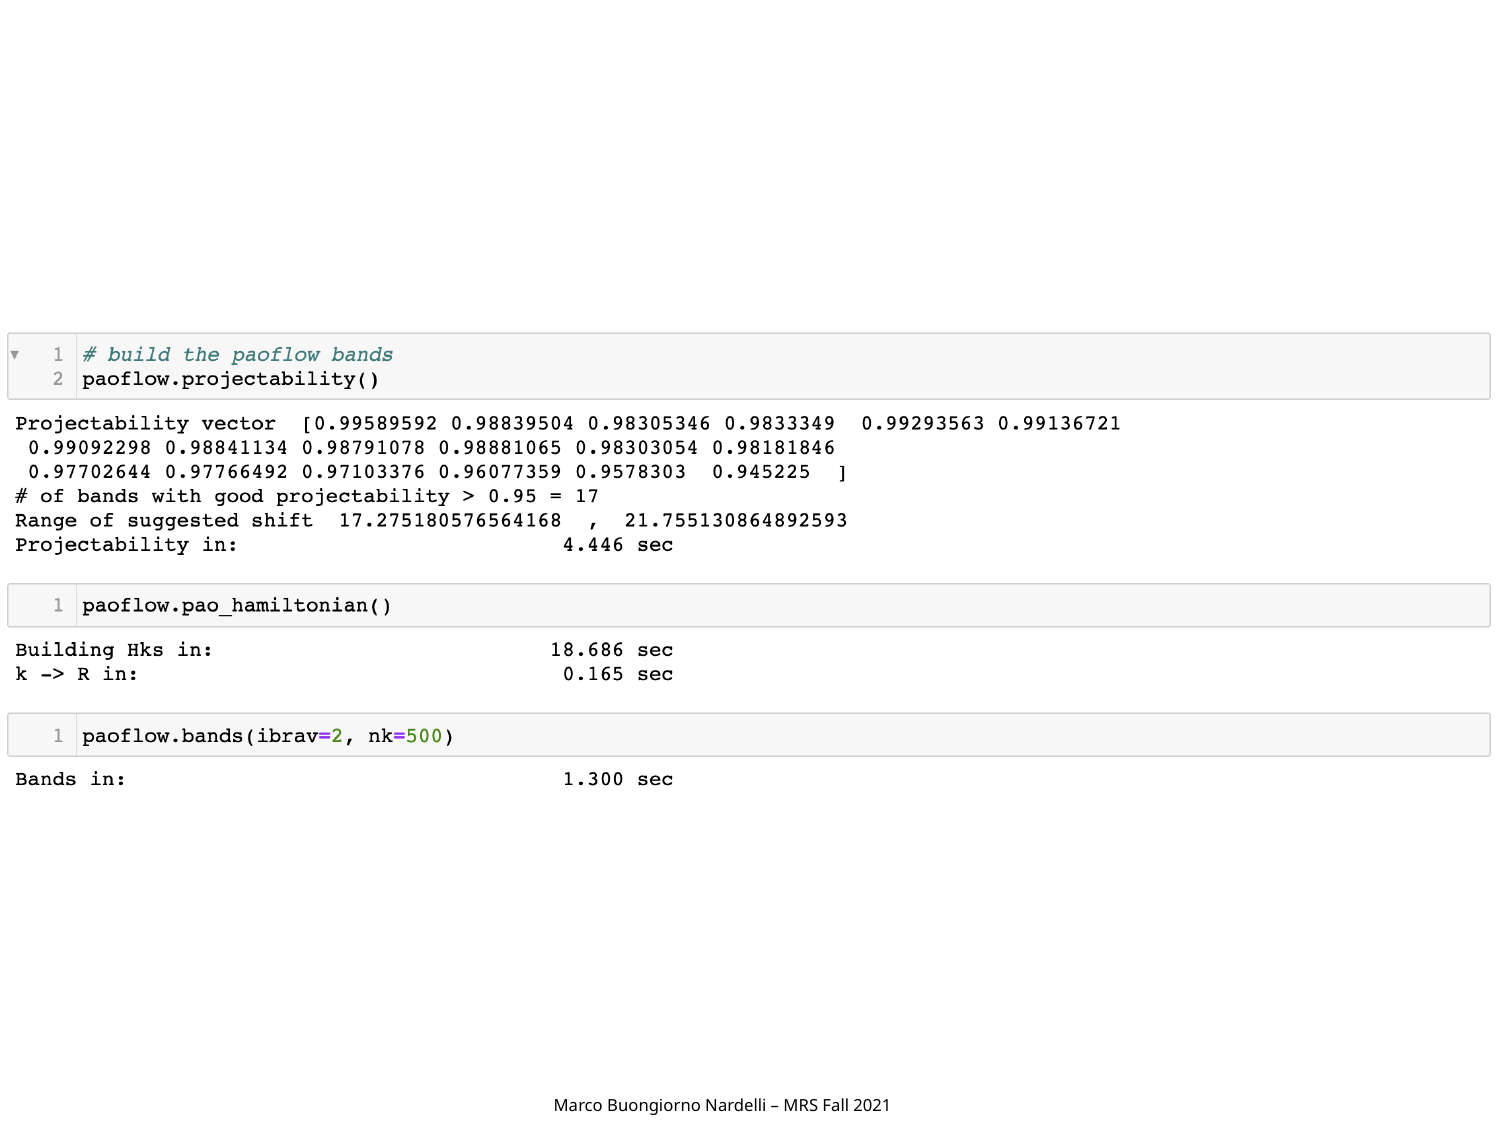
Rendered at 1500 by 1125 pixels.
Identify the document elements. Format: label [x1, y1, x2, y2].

picture [0, 324, 1500, 801]
